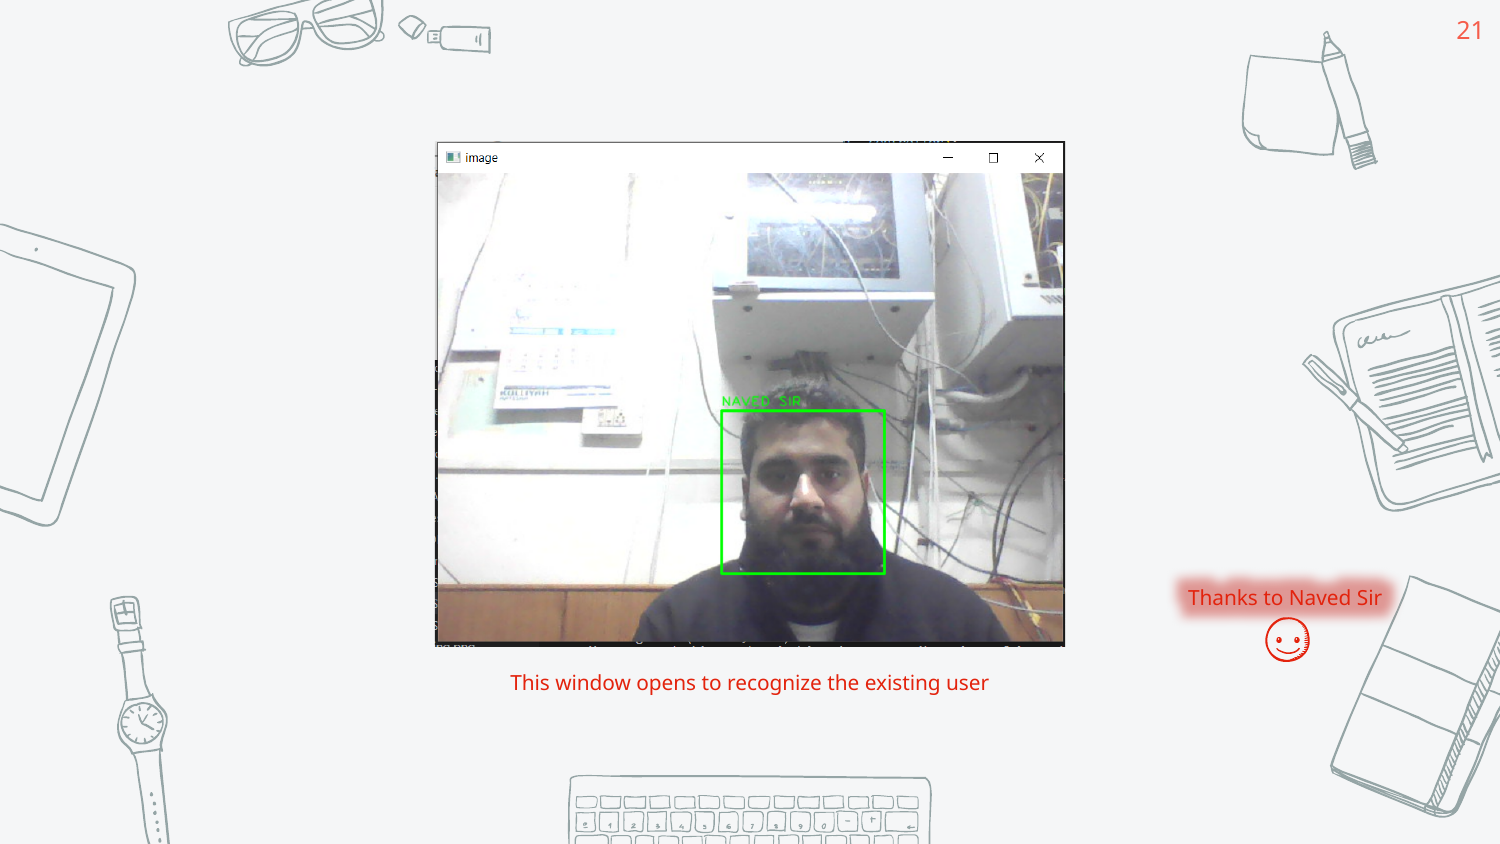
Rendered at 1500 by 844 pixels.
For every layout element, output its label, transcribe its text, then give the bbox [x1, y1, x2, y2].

text_box Thanks to Naved Sir [1173, 576, 1424, 617]
picture [434, 141, 1066, 647]
text_box This window opens to recognize the existing user [495, 661, 1127, 702]
slide_number 21 [1435, 0, 1500, 53]
text_box [1265, 617, 1310, 662]
